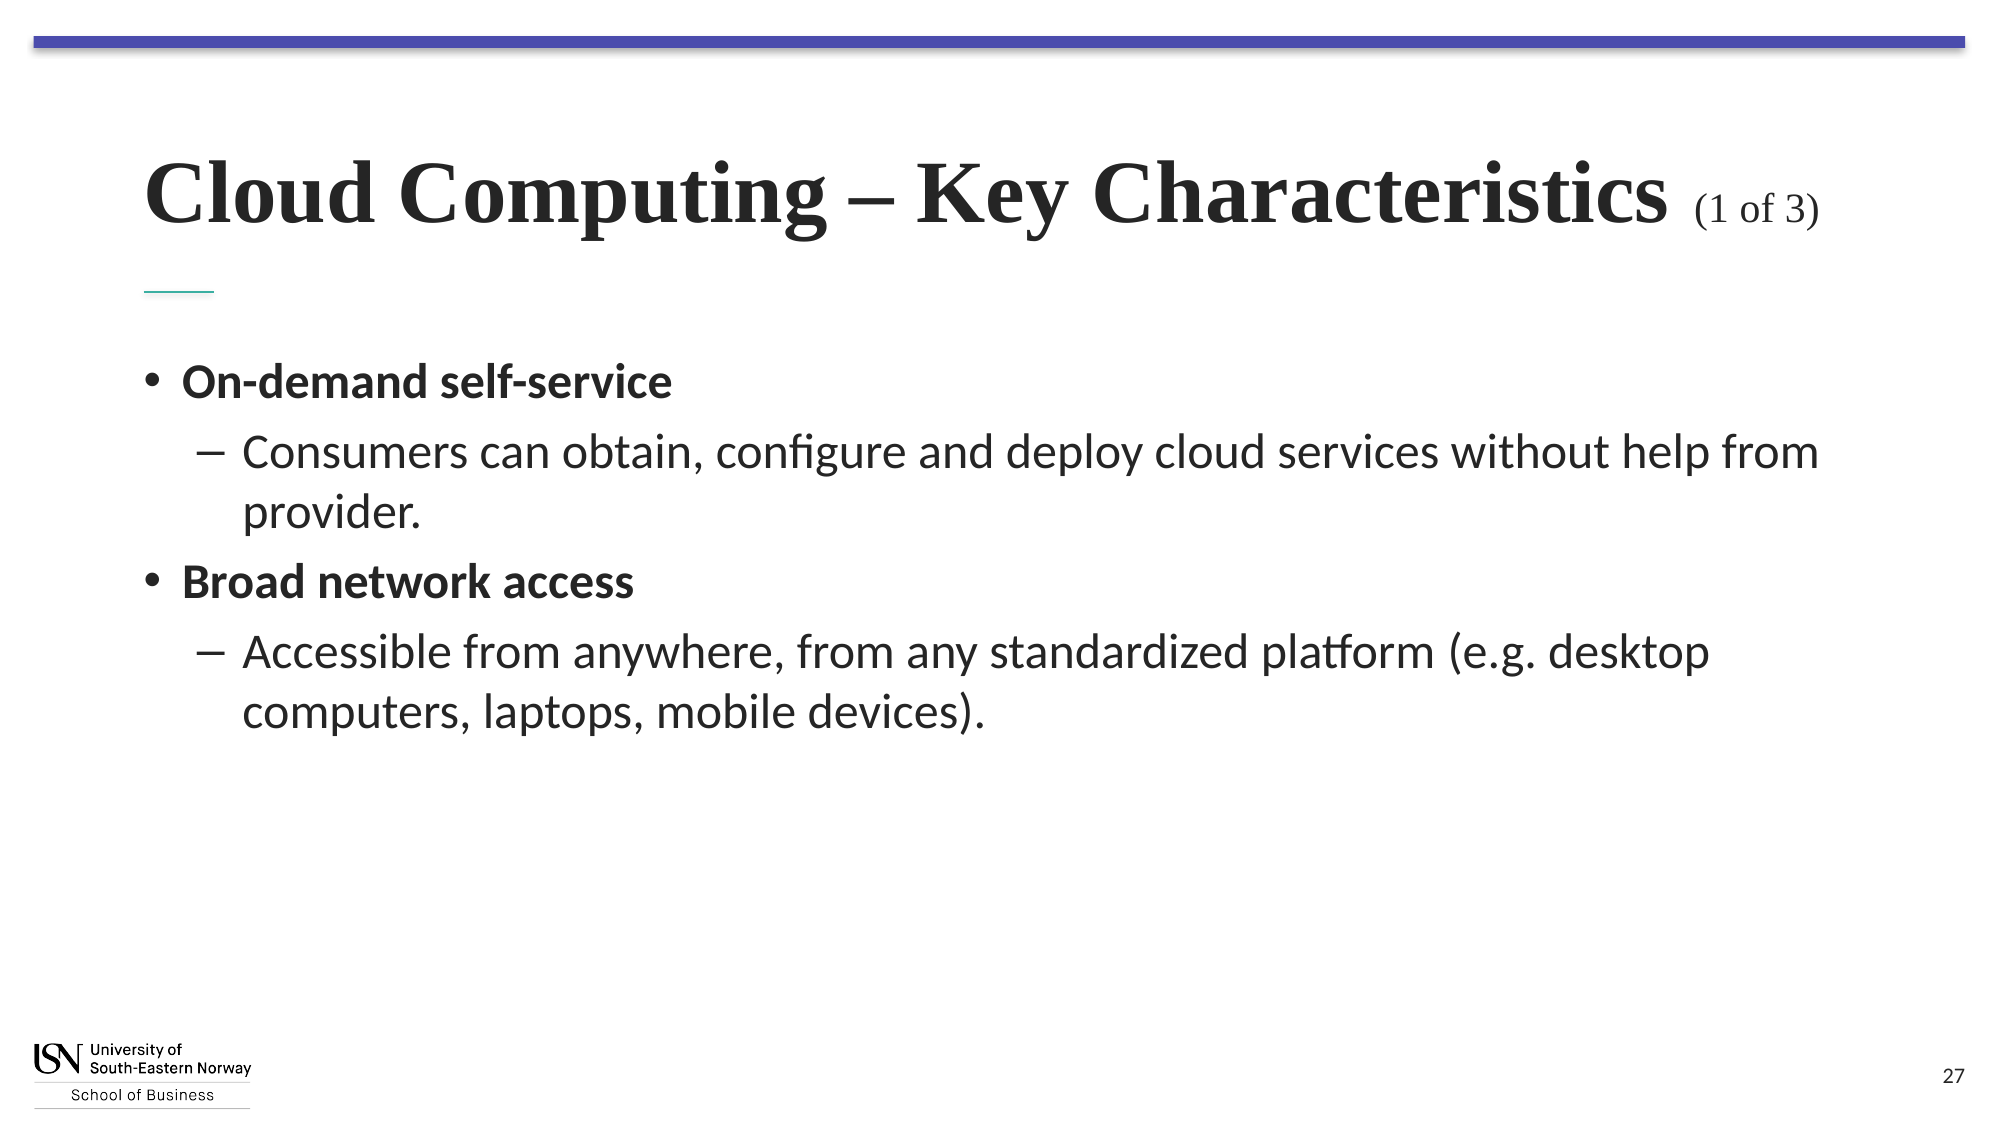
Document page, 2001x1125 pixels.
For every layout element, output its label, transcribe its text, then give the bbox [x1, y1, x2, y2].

title Cloud Computing – Key Characteristics (1 of 3) [143, 93, 1885, 282]
list On-demand self-service Consumers can obtain, configure and deploy cloud services without help from provider. Broad network access Accessible from anywhere, from any standardized platform (e.g. desktop computers, laptops, mobile devices). [128, 348, 1885, 973]
slide_number 27 [1498, 1057, 1966, 1093]
picture [16, 1025, 274, 1125]
